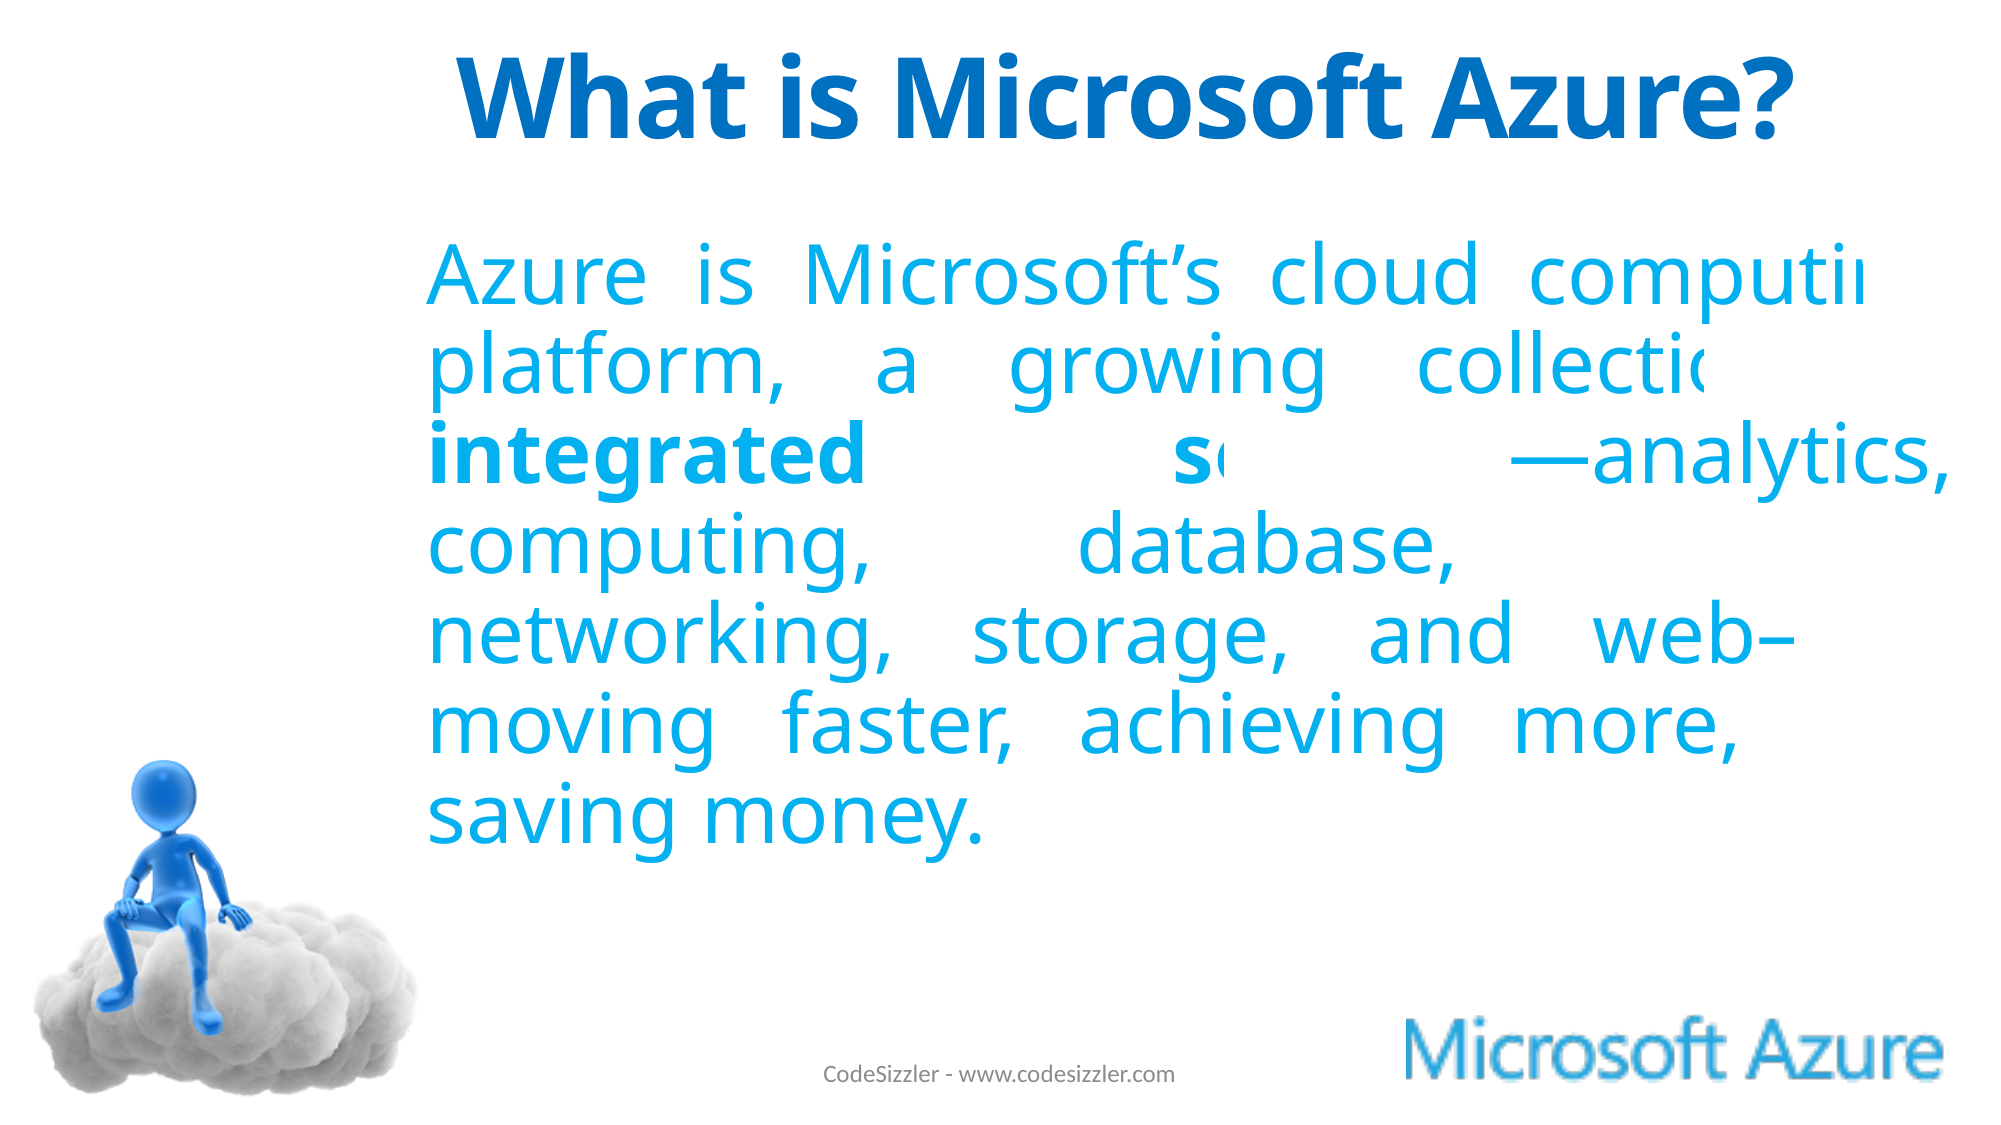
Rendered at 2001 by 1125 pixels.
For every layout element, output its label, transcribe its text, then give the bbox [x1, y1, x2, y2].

footer CodeSizzler - www.codesizzler.com [662, 1042, 1338, 1103]
list Azure is Microsoft’s cloud computing platform, a growing collection of integrated services—analytics, computing, database, mobile, networking, storage, and web—for moving faster, achieving more, and saving money. [411, 224, 1970, 939]
picture [11, 753, 437, 1115]
text_box What is Microsoft Azure? [436, 26, 1910, 161]
picture [1406, 1014, 1947, 1083]
